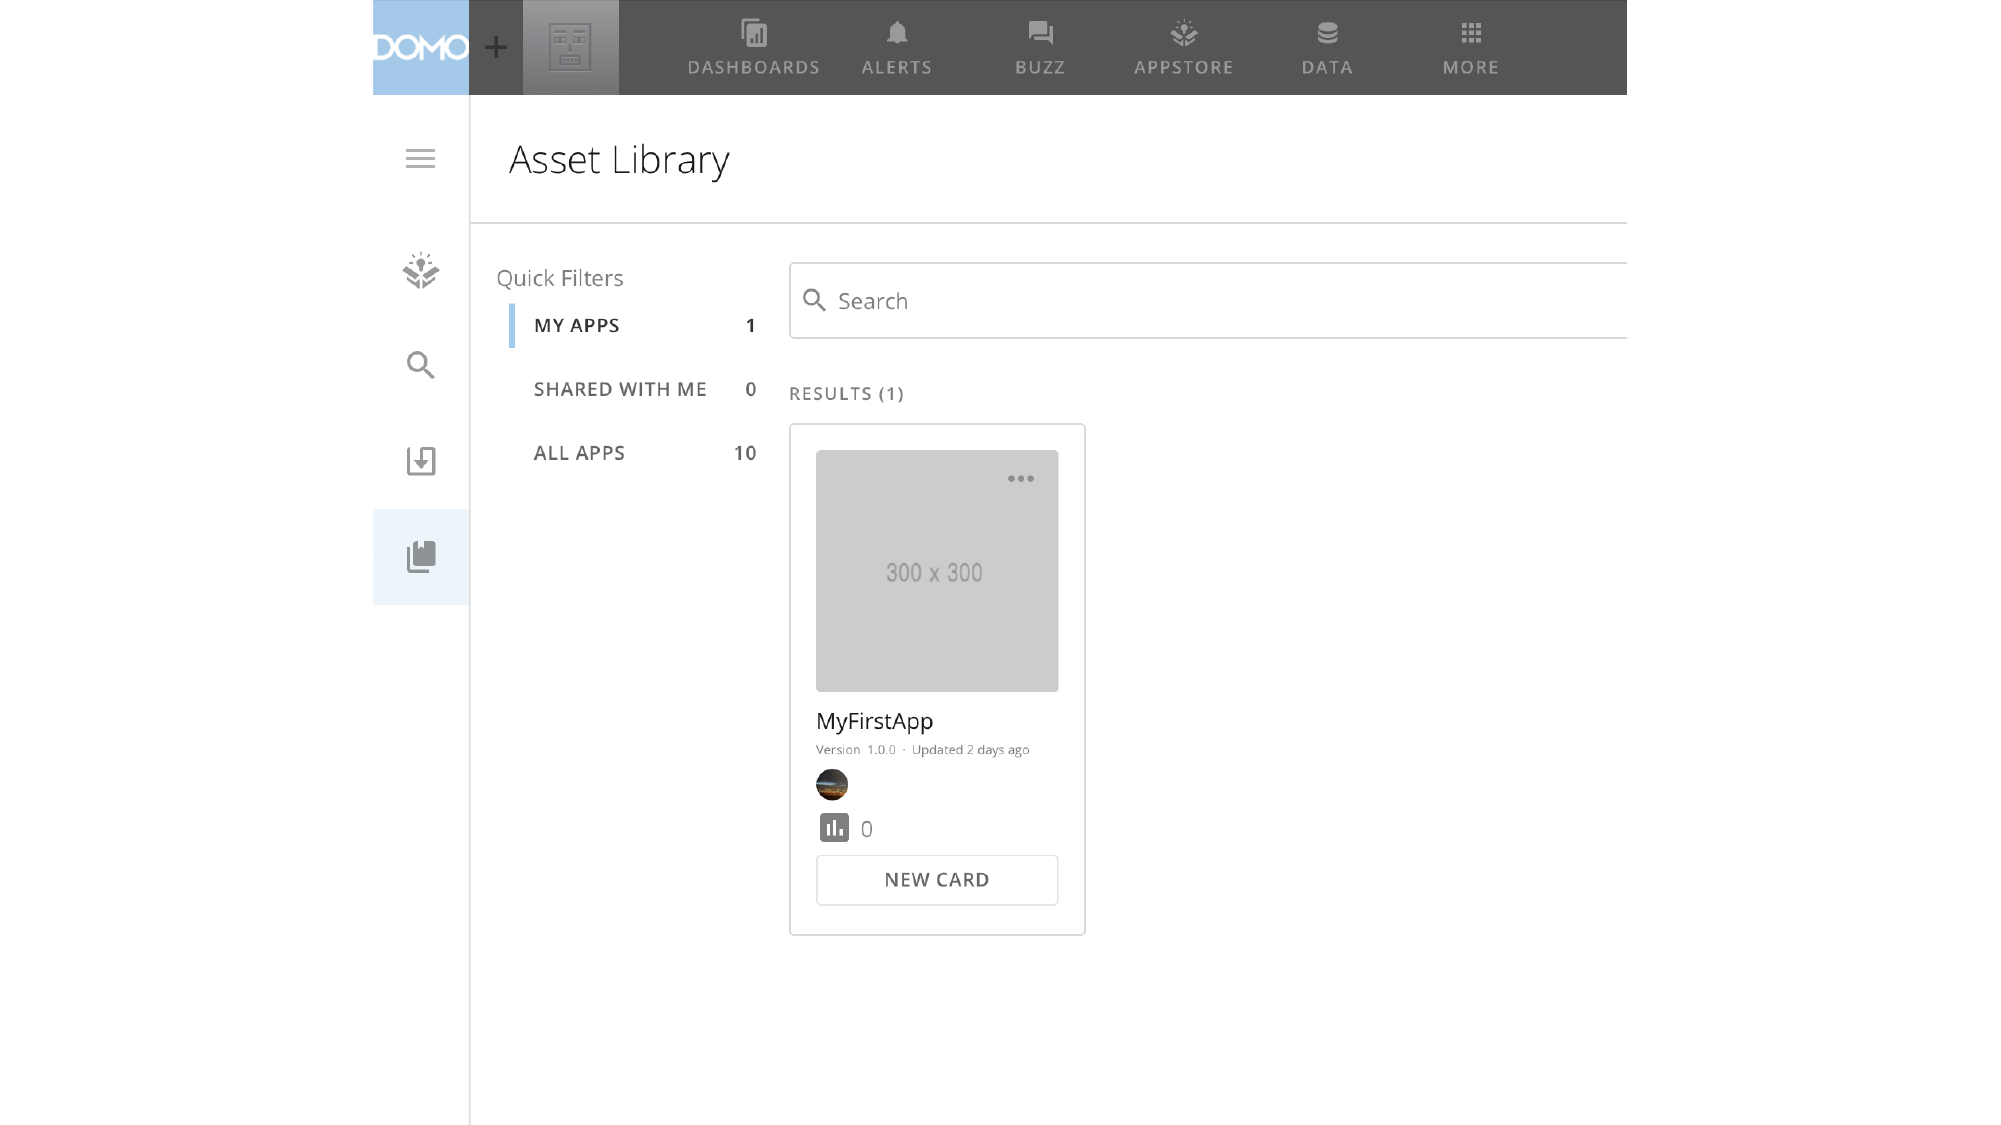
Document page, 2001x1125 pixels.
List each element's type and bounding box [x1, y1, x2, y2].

picture [373, 0, 1627, 1125]
